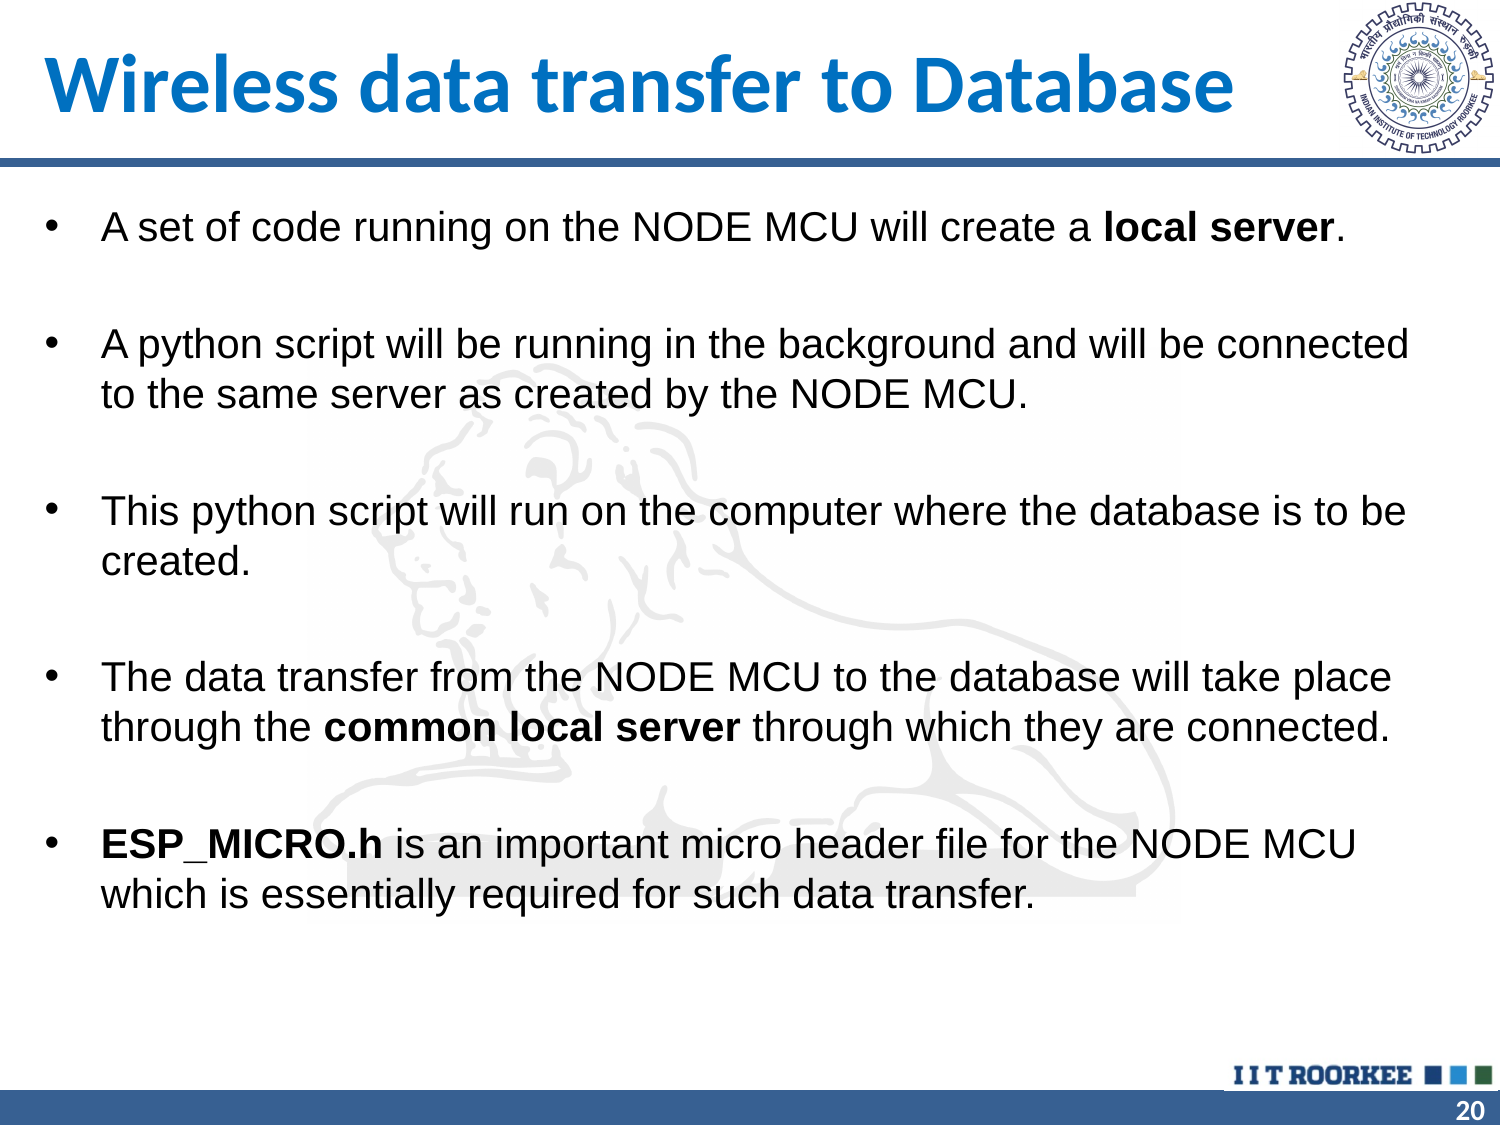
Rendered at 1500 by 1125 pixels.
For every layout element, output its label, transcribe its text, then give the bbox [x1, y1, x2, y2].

list A set of code running on the NODE MCU will create a local server. A python script will be running in the background and will be connected to the same server as created by the NODE MCU. This python script will run on the computer where the database is to be created. The data transfer from the NODE MCU to the database will take place through the common local server through which they are connected. ESP_MICRO.h is an important micro header file for the NODE MCU which is essentially required for such data transfer. [29, 192, 1468, 1050]
picture [1339, 0, 1500, 158]
title Wireless data transfer to Database [29, 33, 1326, 125]
picture [1224, 1057, 1498, 1091]
